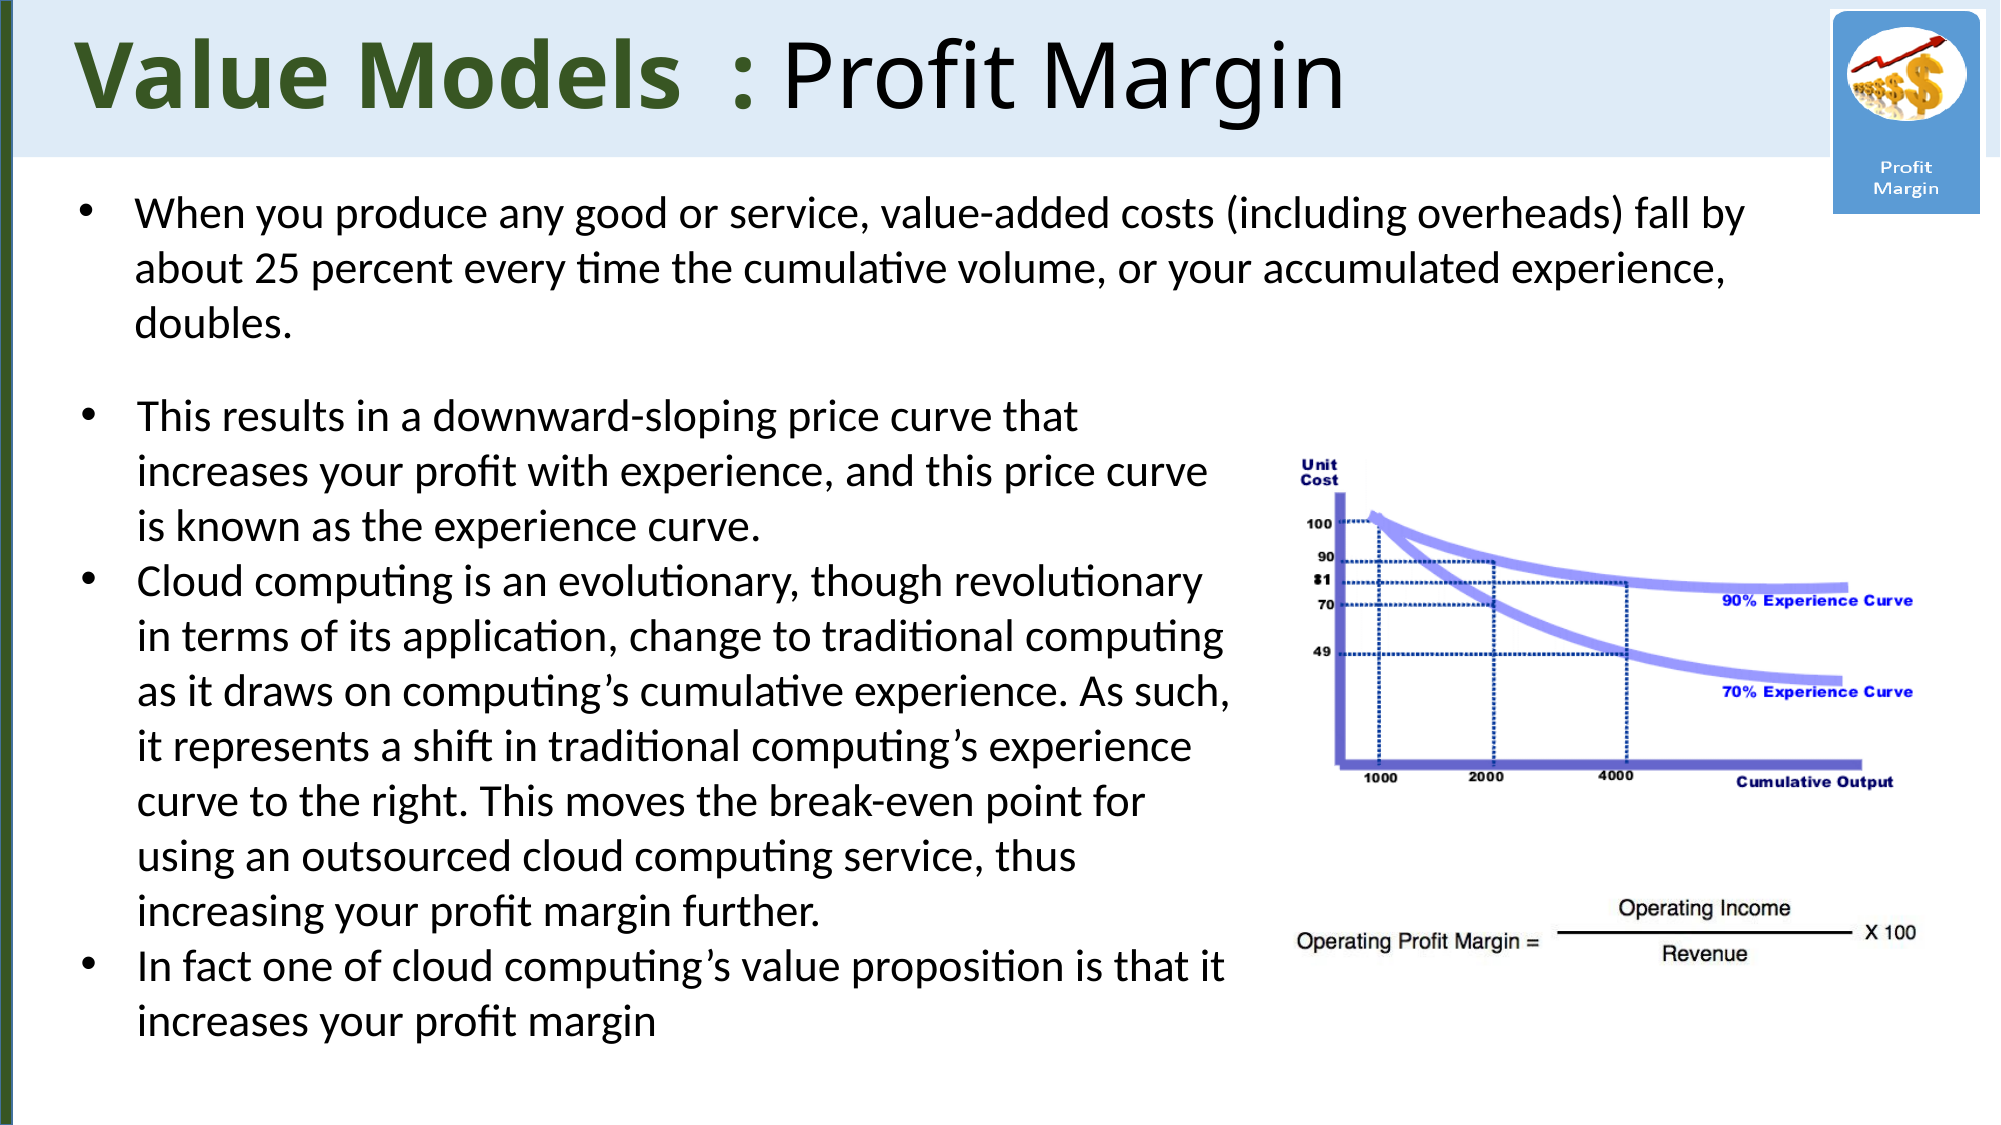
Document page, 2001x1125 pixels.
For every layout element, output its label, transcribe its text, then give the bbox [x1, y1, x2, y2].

picture [1298, 456, 1915, 794]
picture [1277, 849, 1980, 1011]
picture [1830, 9, 1986, 214]
text_box This results in a downward-sloping price curve that increases your profit with experience, and this price curve is known as the experience curve. Cloud computing is an evolutionary, though revolutionary in terms of its application, change to traditional computing as it draws on computing’s cumulative experience. As such, it represents a shift in traditional computing’s experience curve to the right. This moves the break-even point for using an outsourced cloud computing service, thus increasing your profit margin further. In fact one of cloud computing’s value proposition is that it increases your profit margin [65, 355, 1247, 1053]
text_box When you produce any good or service, value-added costs (including overheads) fall by about 25 percent every time the cumulative volume, or your accumulated experience, doubles. [63, 174, 1768, 355]
title Value Models : Profit Margin [13, 0, 2000, 158]
text_box [0, 0, 13, 1125]
